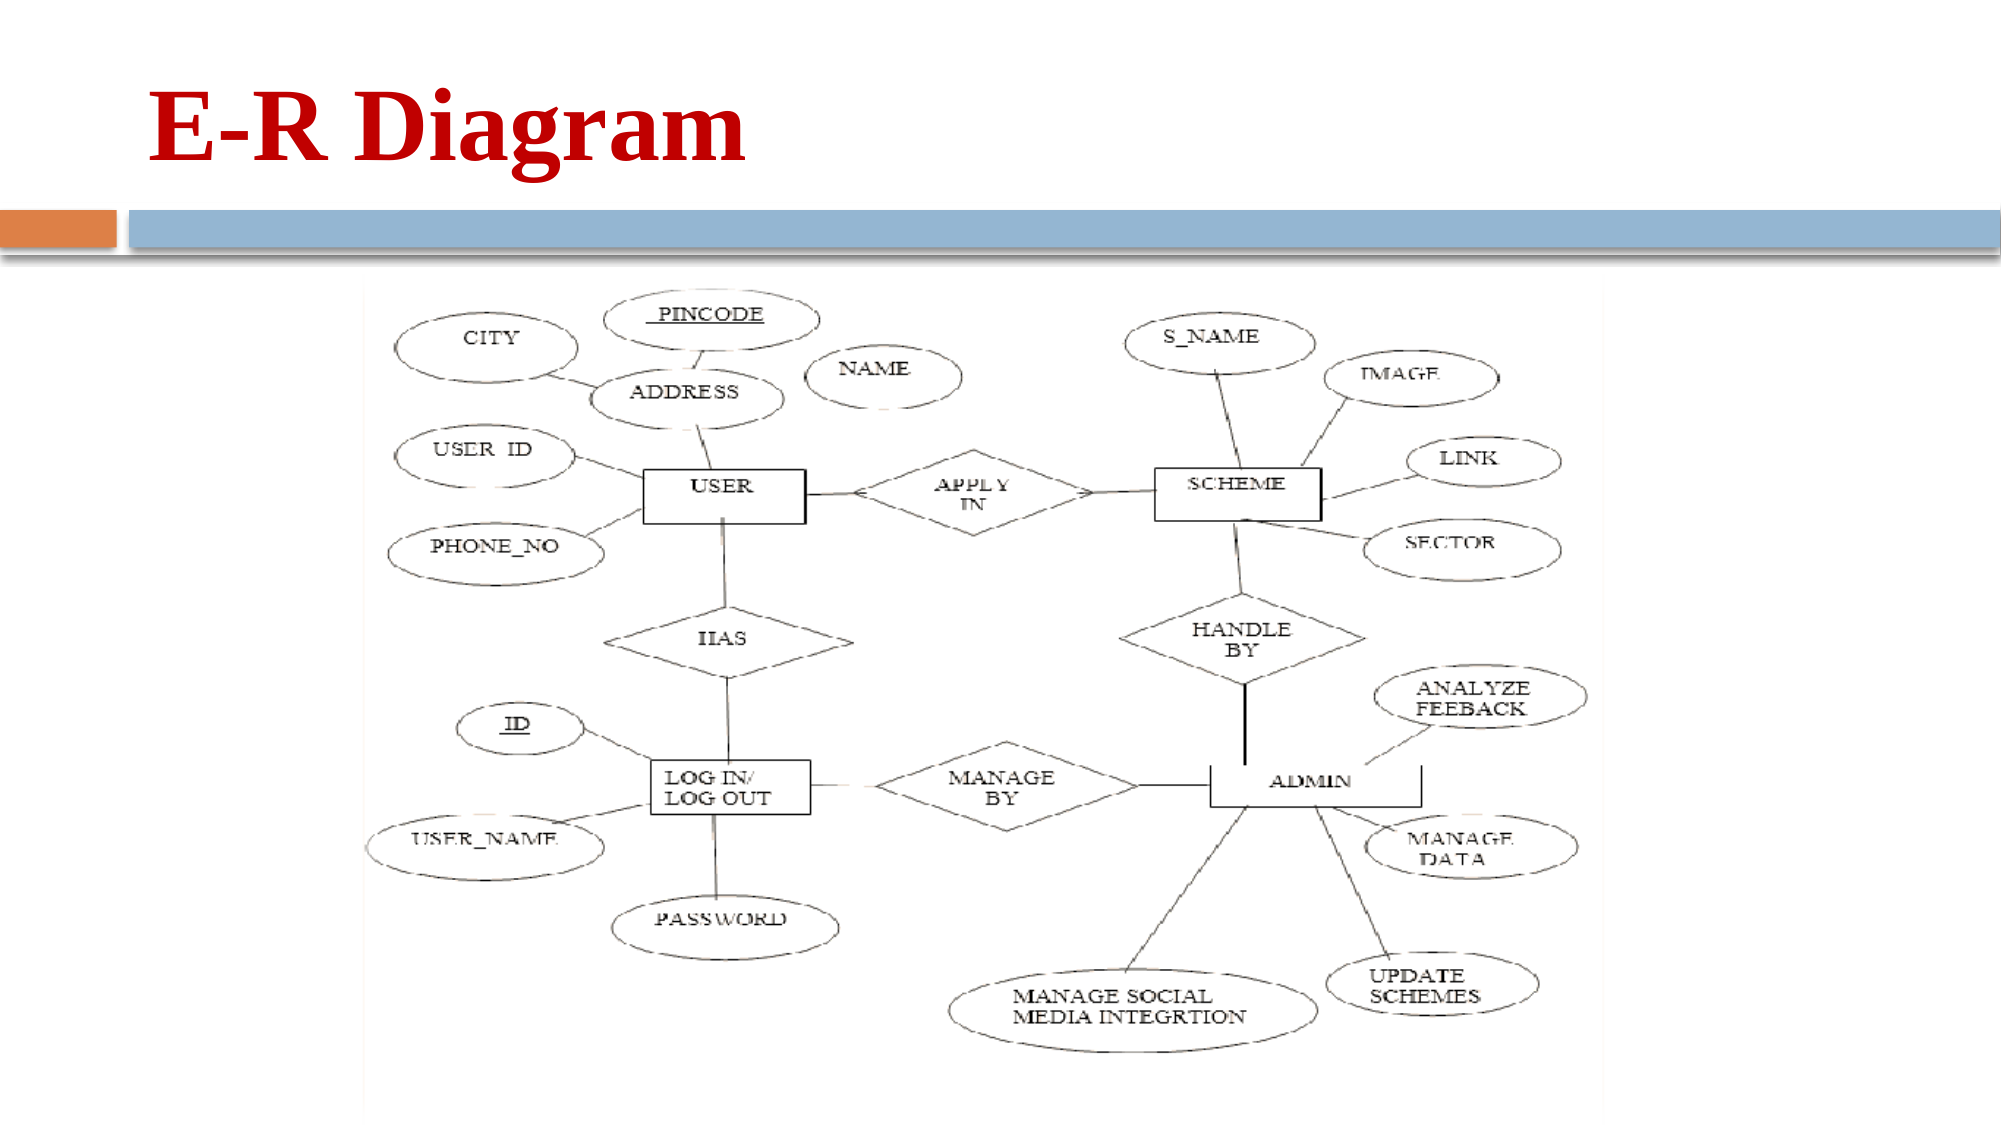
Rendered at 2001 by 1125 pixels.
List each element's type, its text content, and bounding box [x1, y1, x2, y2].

picture [349, 274, 1613, 1125]
title E-R Diagram [133, 37, 1917, 200]
